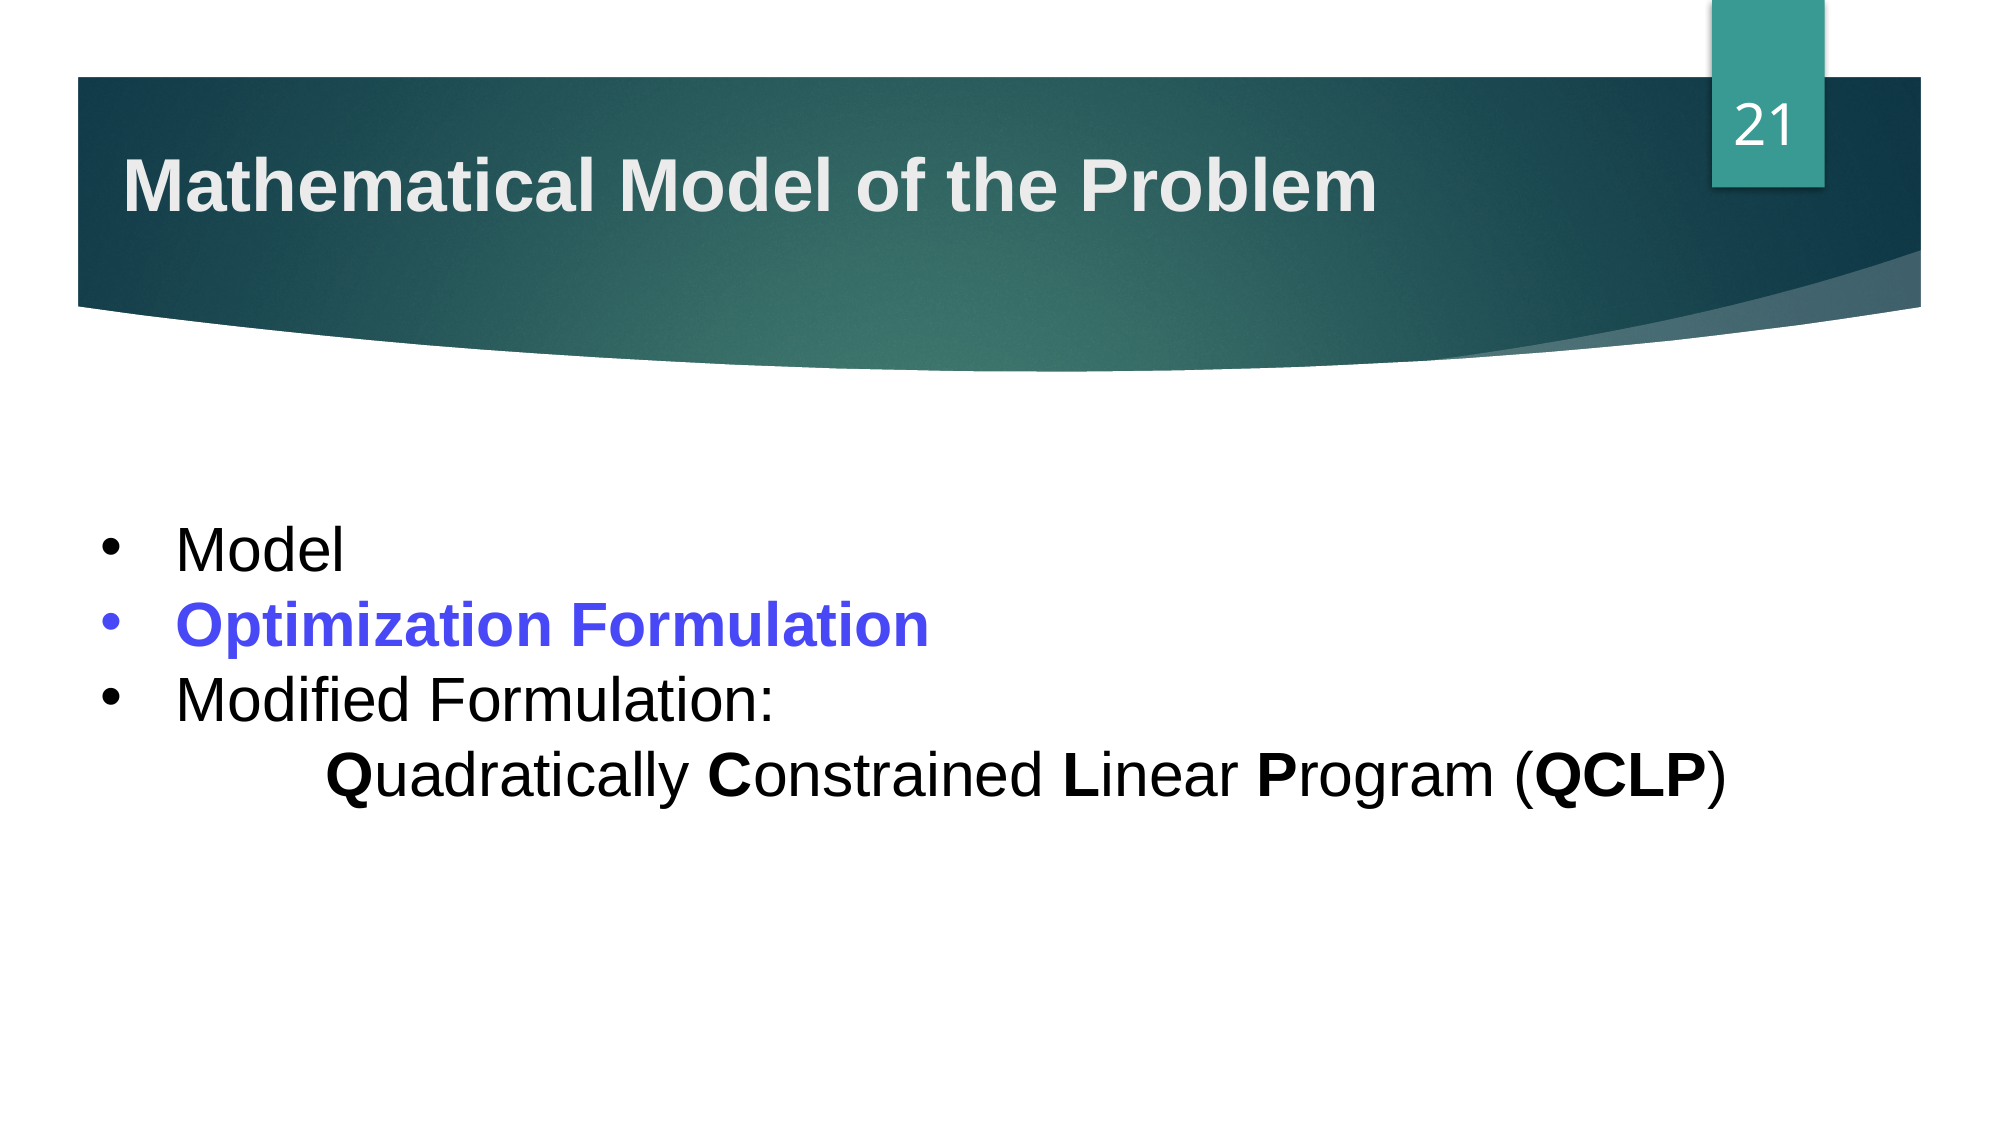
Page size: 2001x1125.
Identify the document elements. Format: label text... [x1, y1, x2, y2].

slide_number 21 [1698, 48, 1836, 175]
title Mathematical Model of the Problem [107, 123, 1556, 239]
text_box Model Optimization Formulation Modified Formulation: Quadratically Constrained Linear Program (QCLP) [86, 501, 1908, 816]
